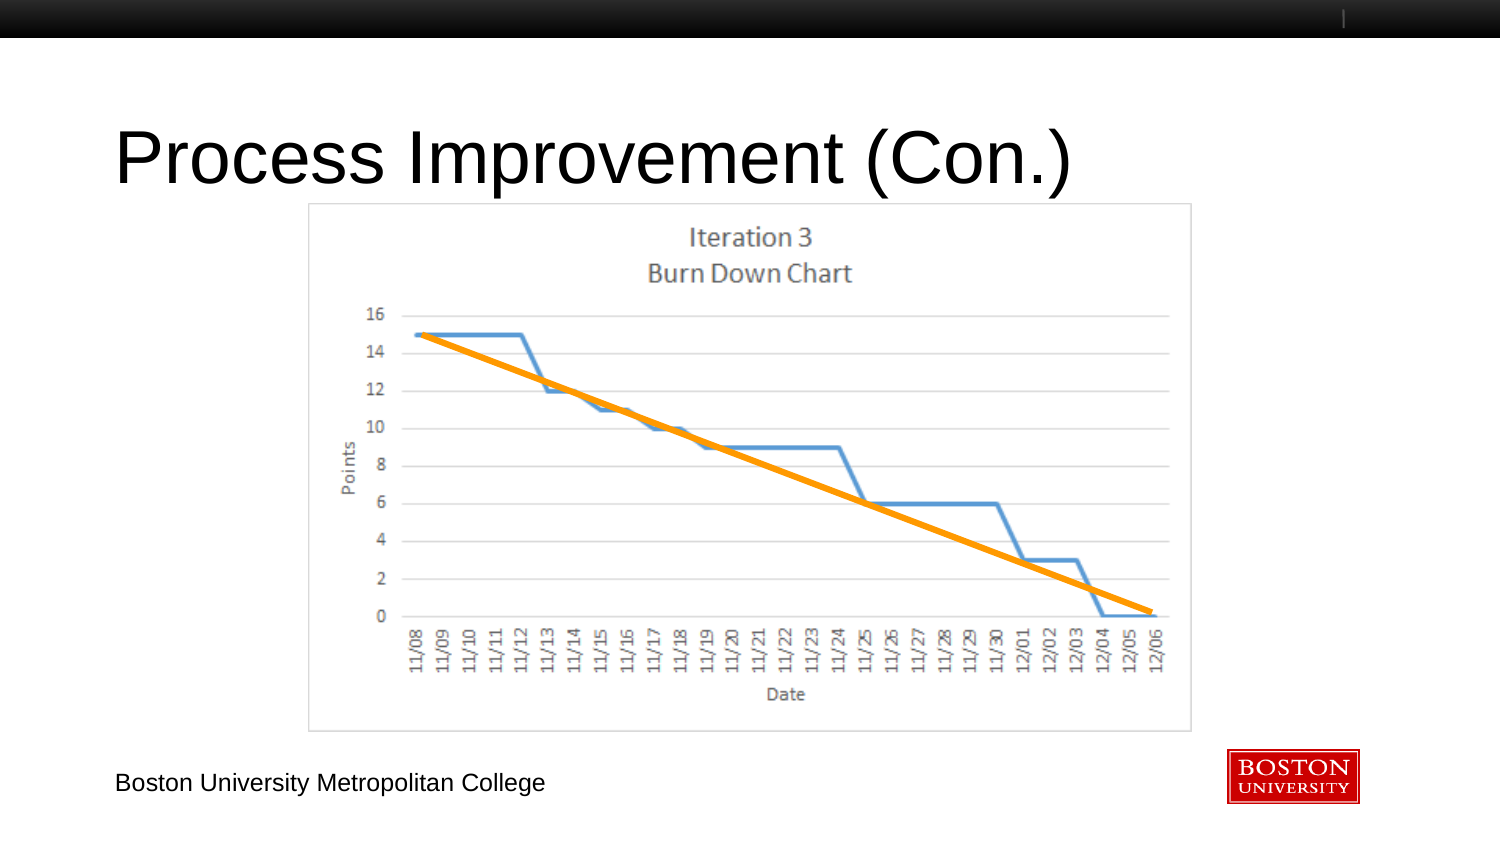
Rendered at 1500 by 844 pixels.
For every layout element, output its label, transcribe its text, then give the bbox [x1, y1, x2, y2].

title Process Improvement (Con.) [99, 93, 1400, 179]
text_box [421, 334, 1153, 613]
picture [308, 202, 1192, 732]
picture [1227, 749, 1360, 804]
